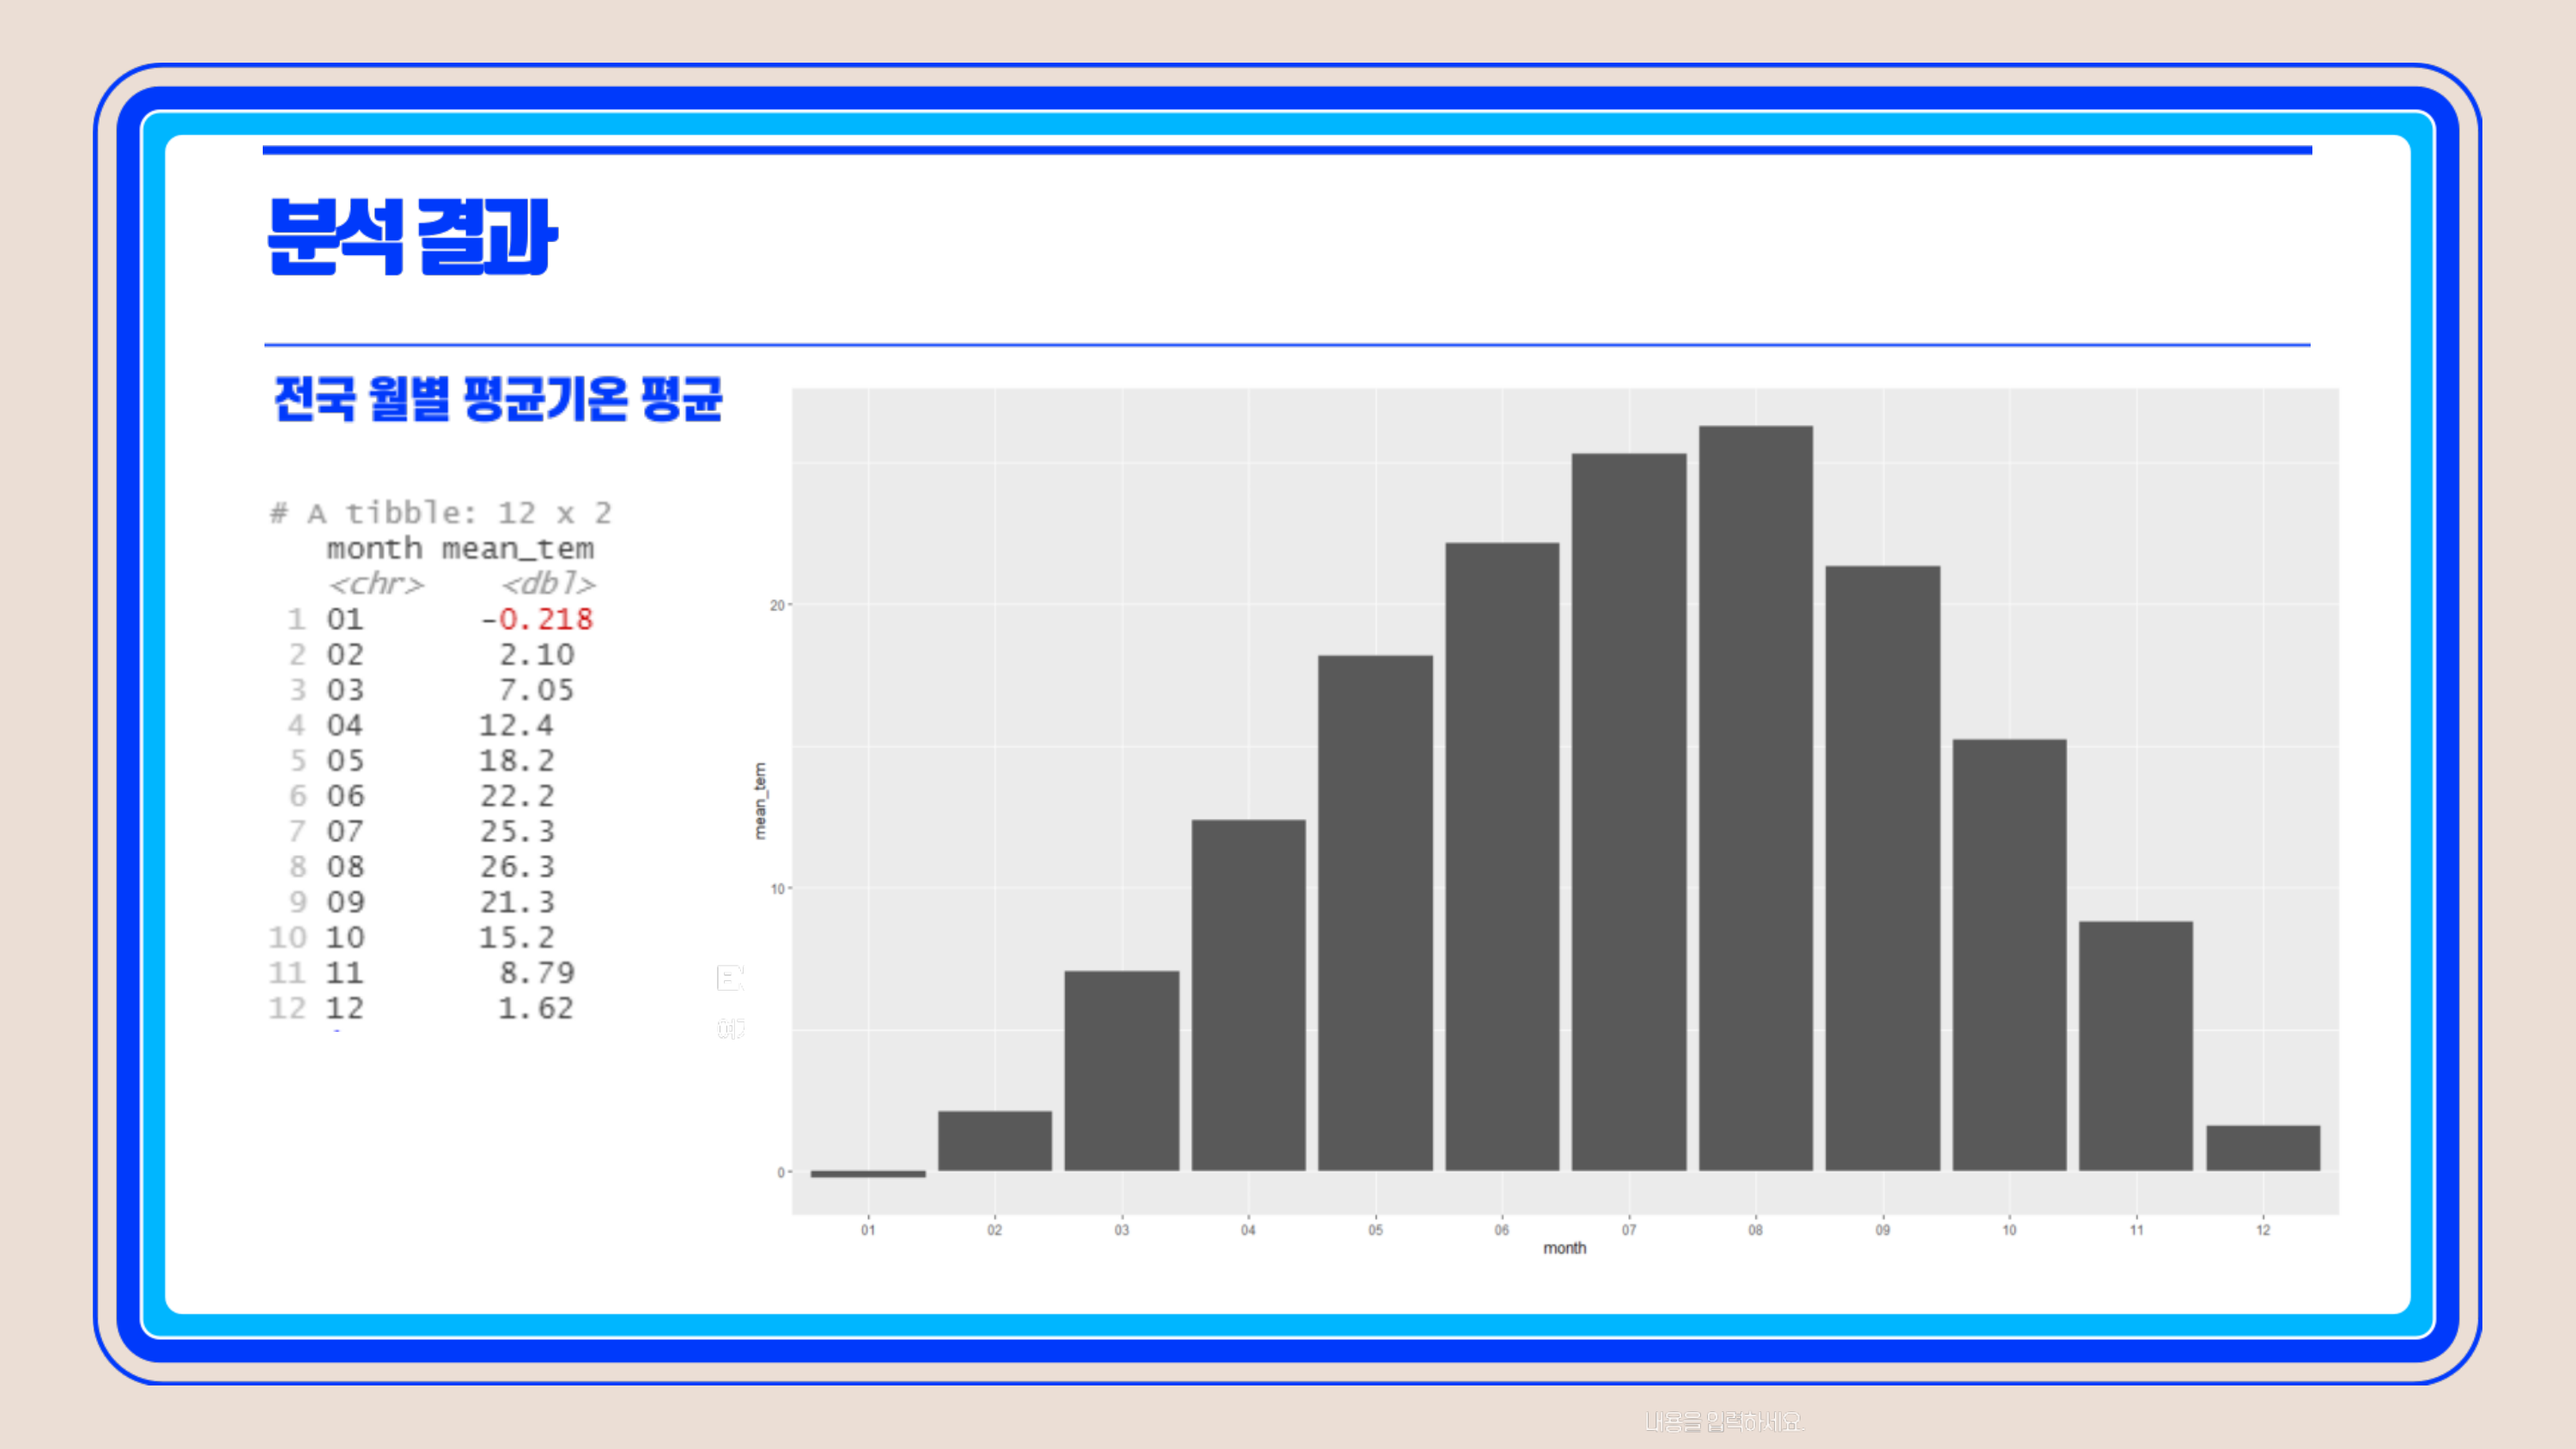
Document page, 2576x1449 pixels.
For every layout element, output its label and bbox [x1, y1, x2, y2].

text_box [264, 340, 2311, 349]
picture [93, 63, 2482, 1449]
text_box [263, 492, 641, 1033]
text_box [263, 133, 2313, 167]
text_box [744, 384, 2344, 1262]
